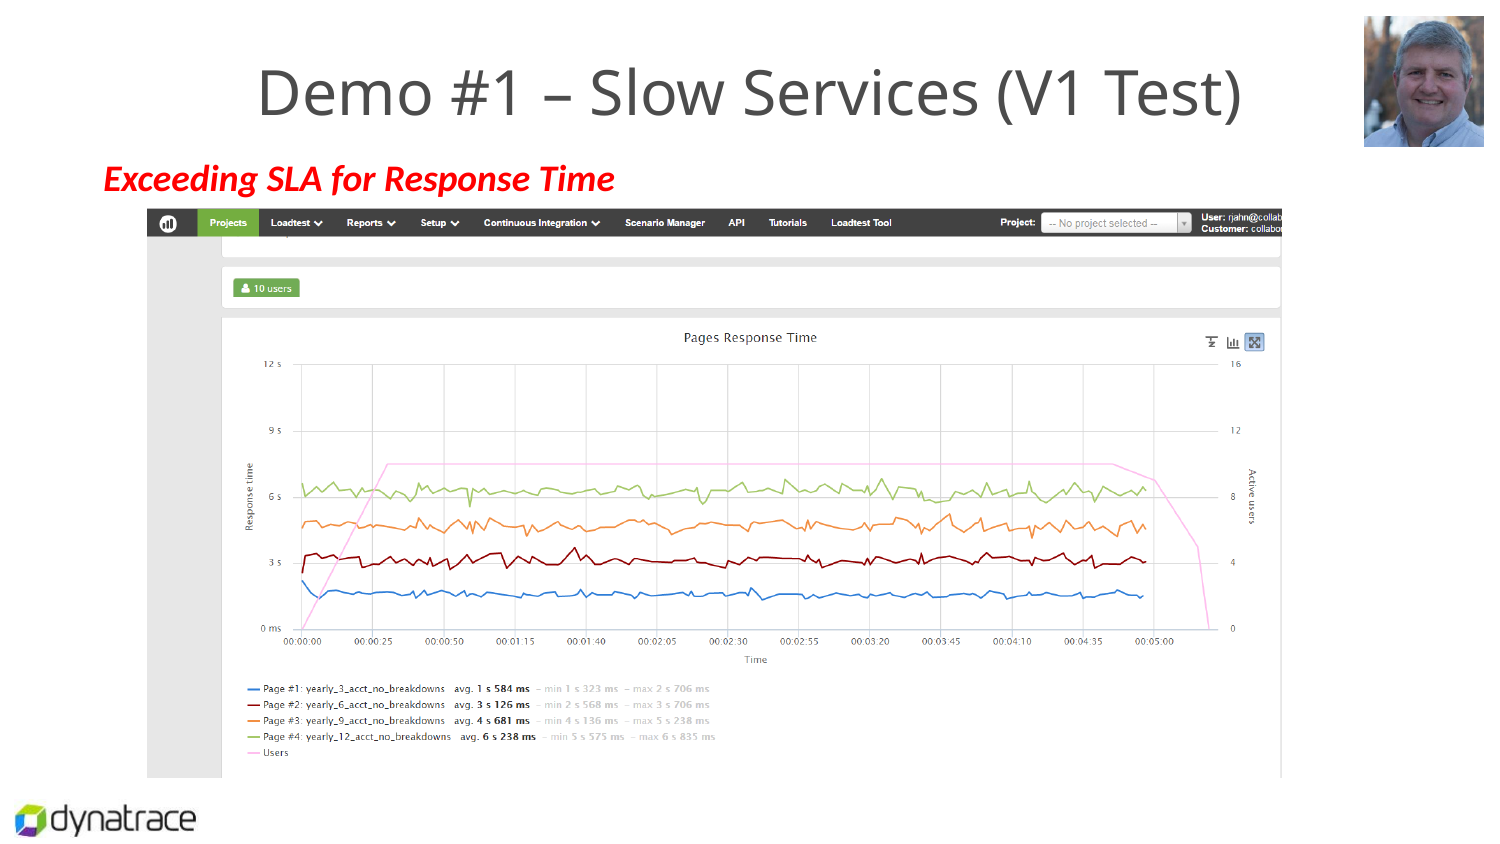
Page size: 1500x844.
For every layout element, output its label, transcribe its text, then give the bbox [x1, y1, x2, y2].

picture [14, 799, 204, 838]
title Demo #1 – Slow Services (V1 Test) [146, 53, 1354, 147]
text_box Exceeding SLA for Response Time [88, 146, 857, 207]
picture [1364, 16, 1484, 147]
picture [147, 208, 1282, 778]
